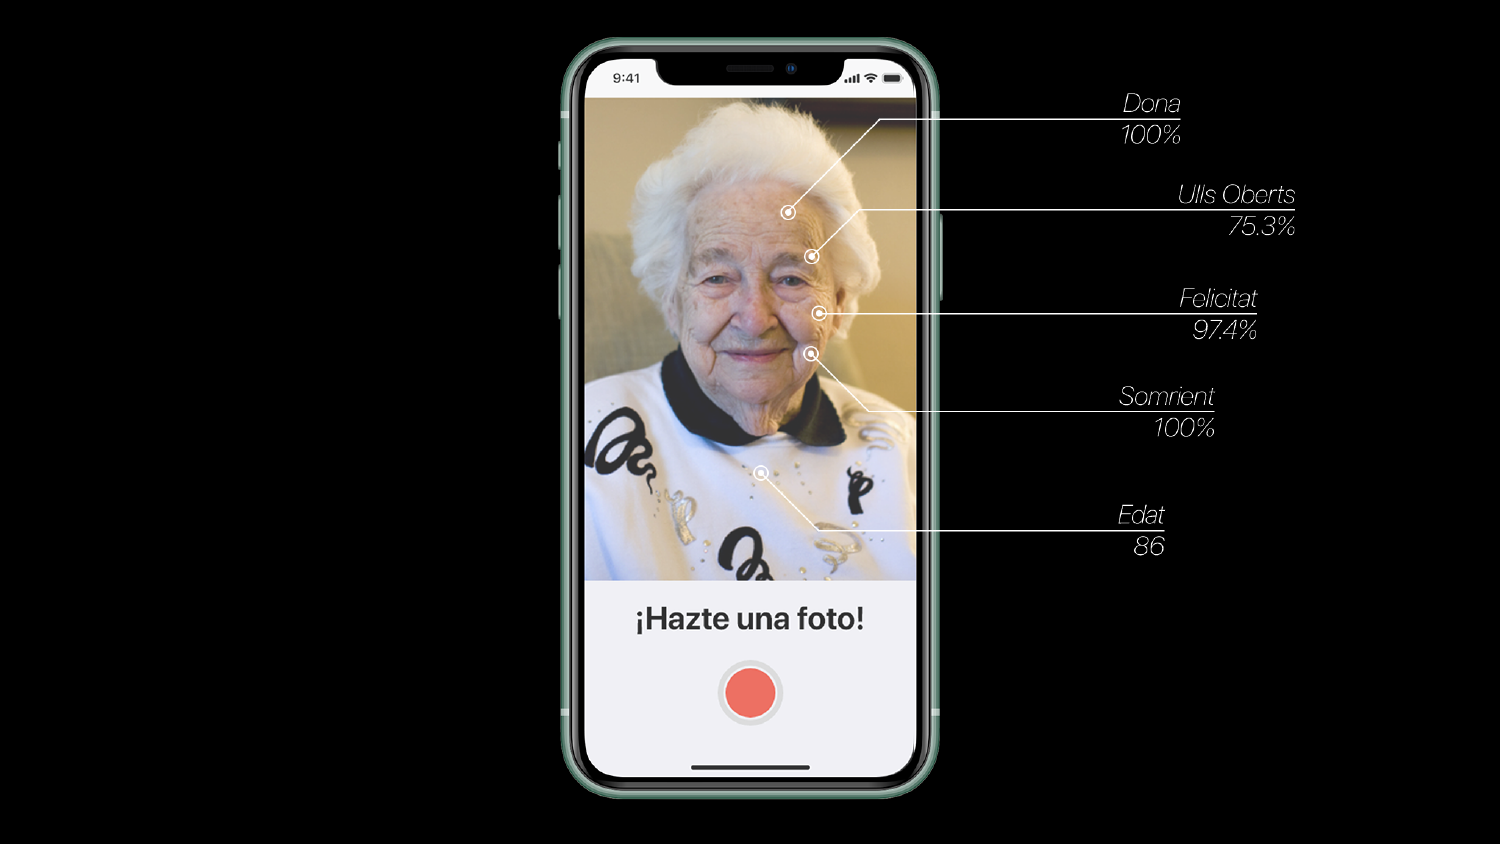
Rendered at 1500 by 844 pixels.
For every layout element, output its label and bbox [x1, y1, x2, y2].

picture [44, 24, 1456, 819]
